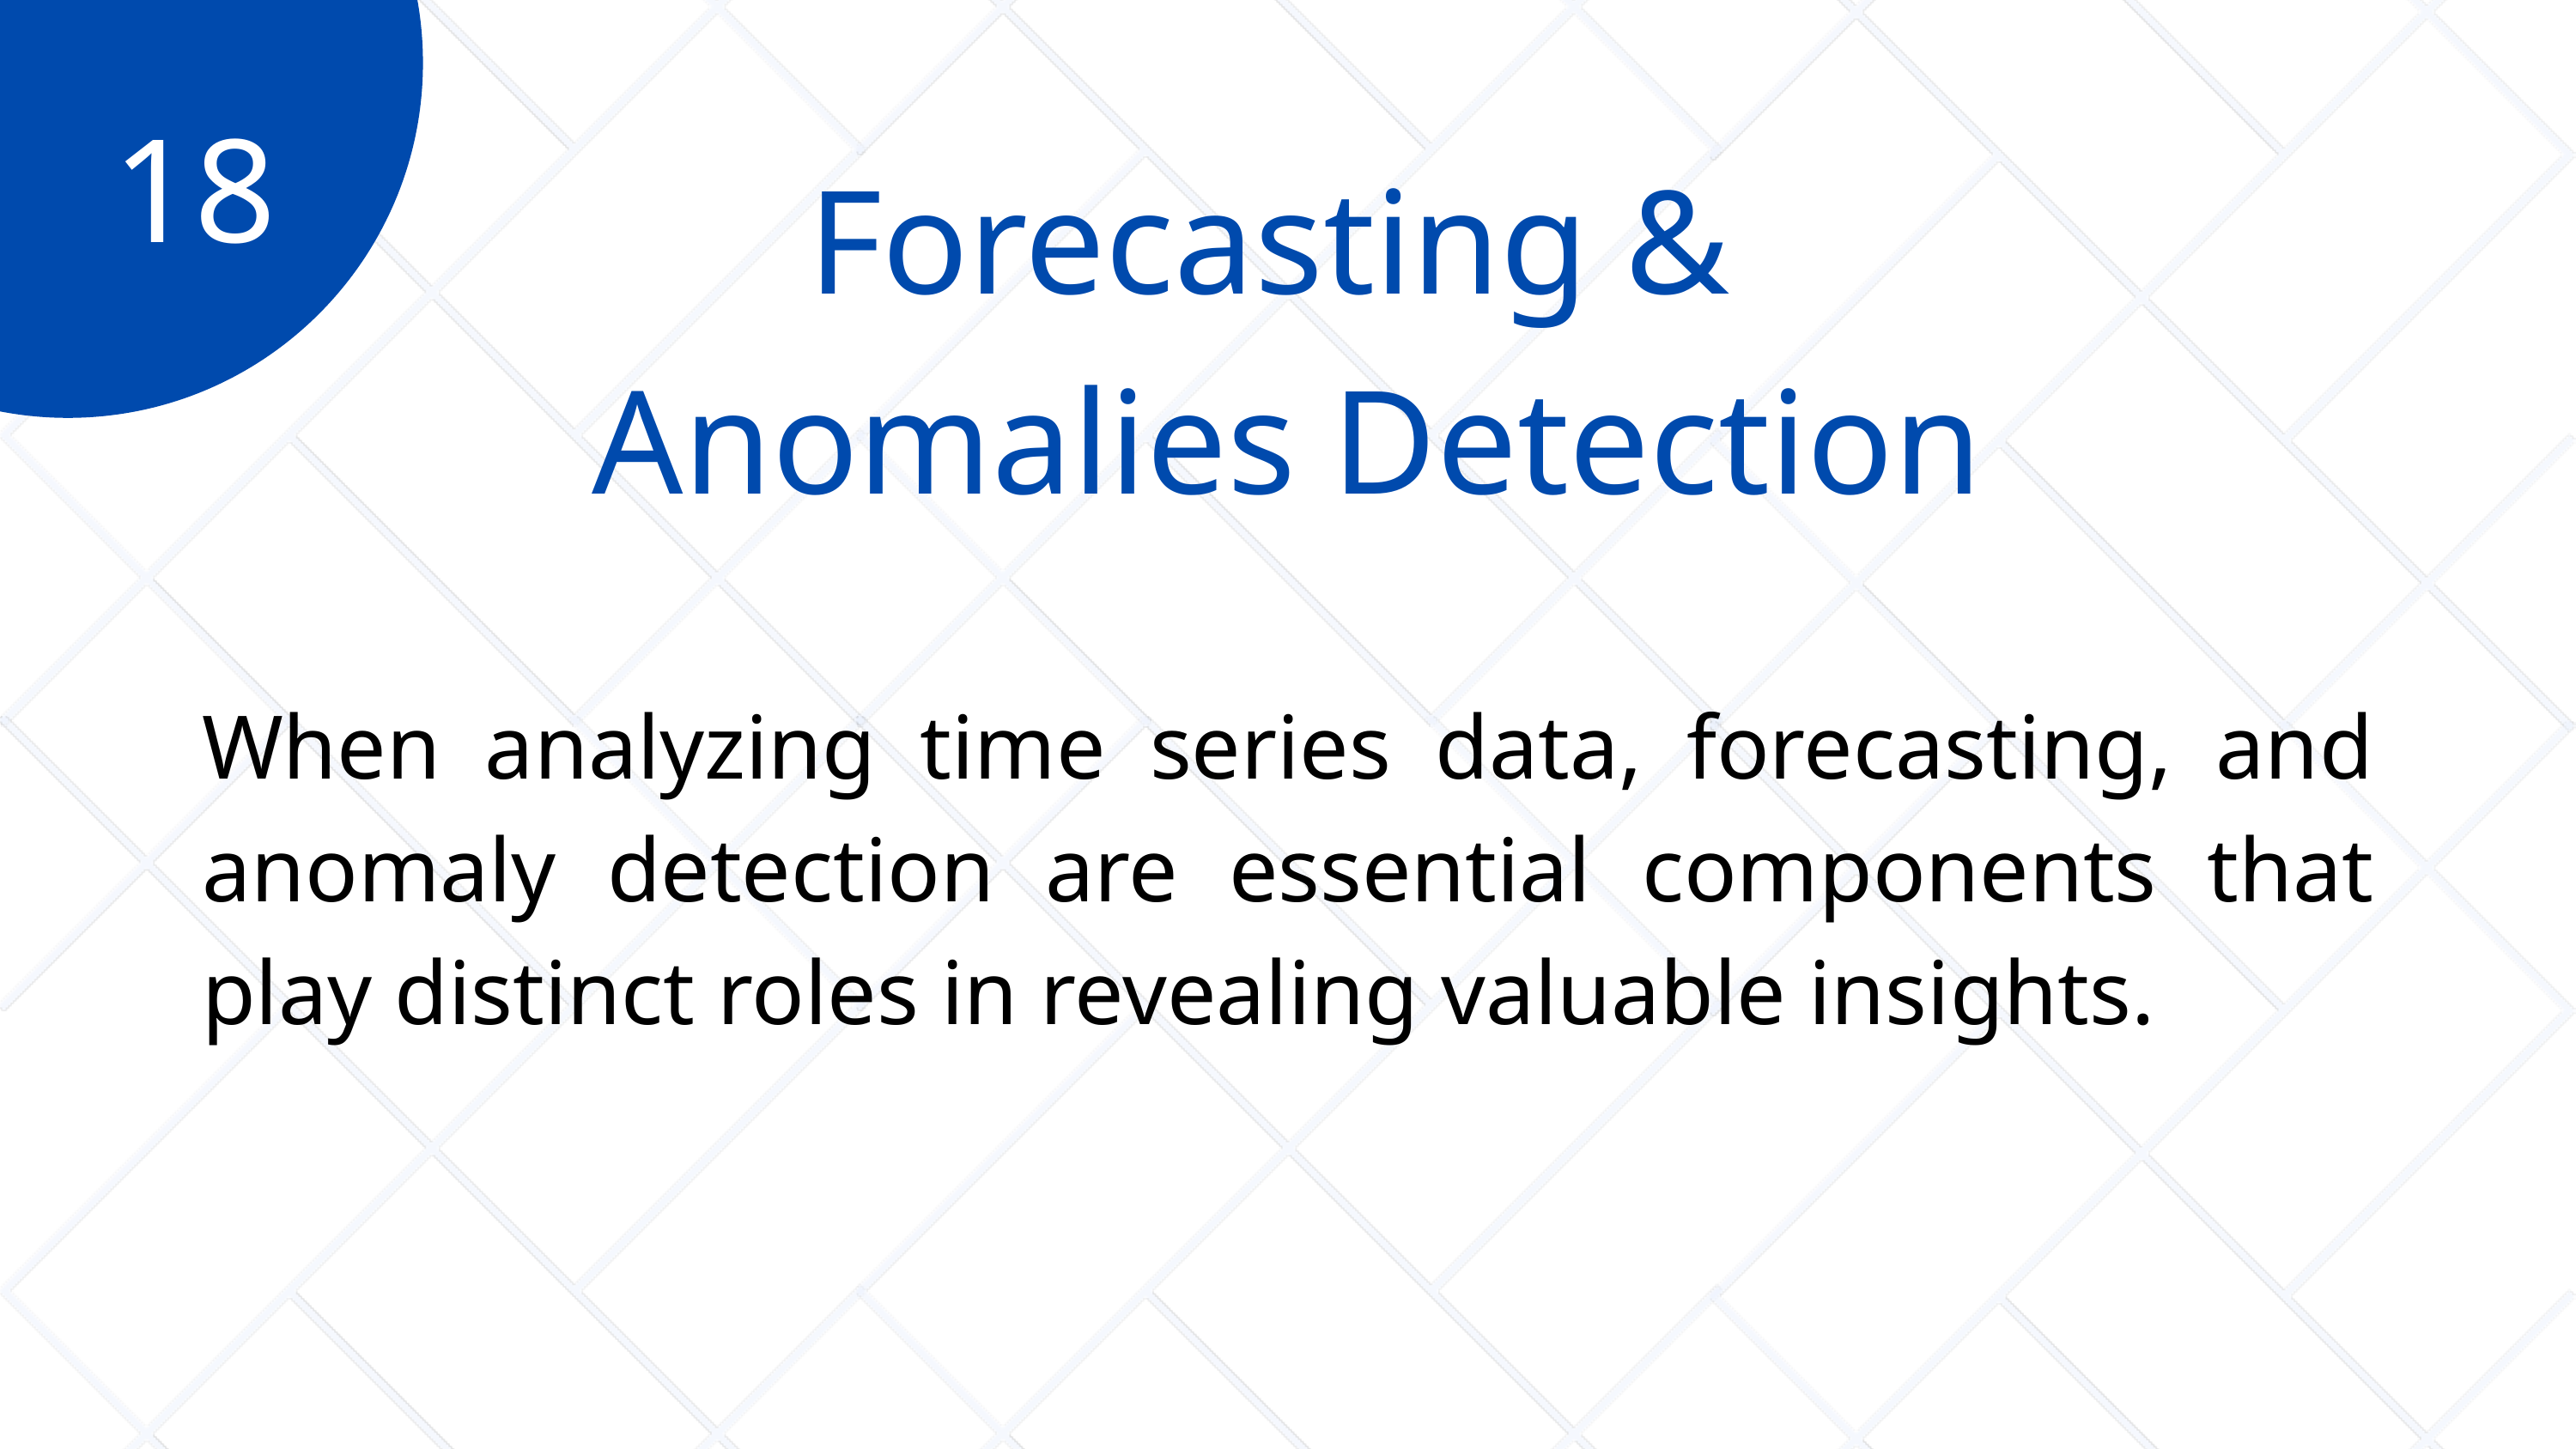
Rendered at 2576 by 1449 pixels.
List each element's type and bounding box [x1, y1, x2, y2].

text_box [0, 0, 2576, 1449]
text_box [0, 0, 423, 418]
